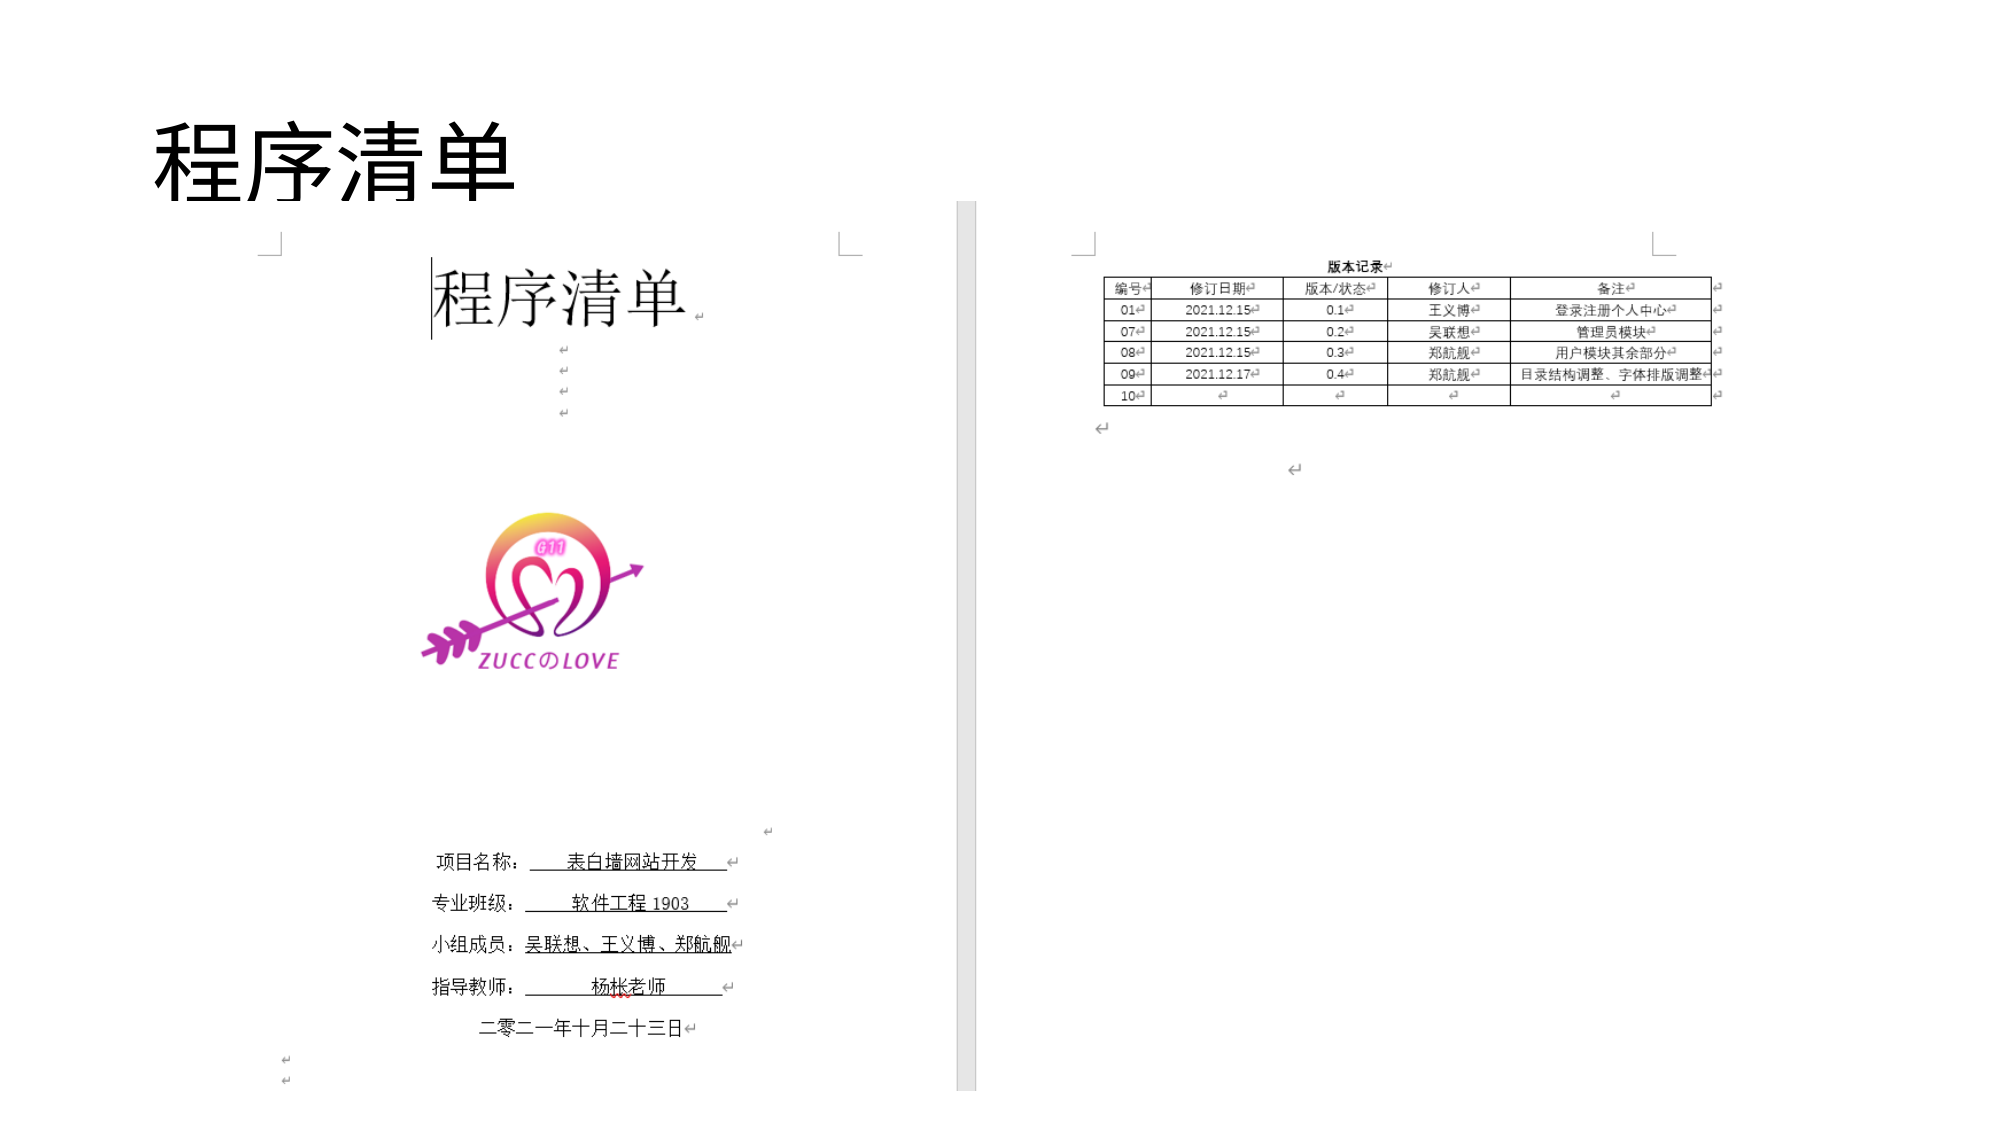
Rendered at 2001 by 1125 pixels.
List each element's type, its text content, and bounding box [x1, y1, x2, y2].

title 程序清单 [137, 59, 1863, 278]
picture [166, 201, 1759, 1091]
